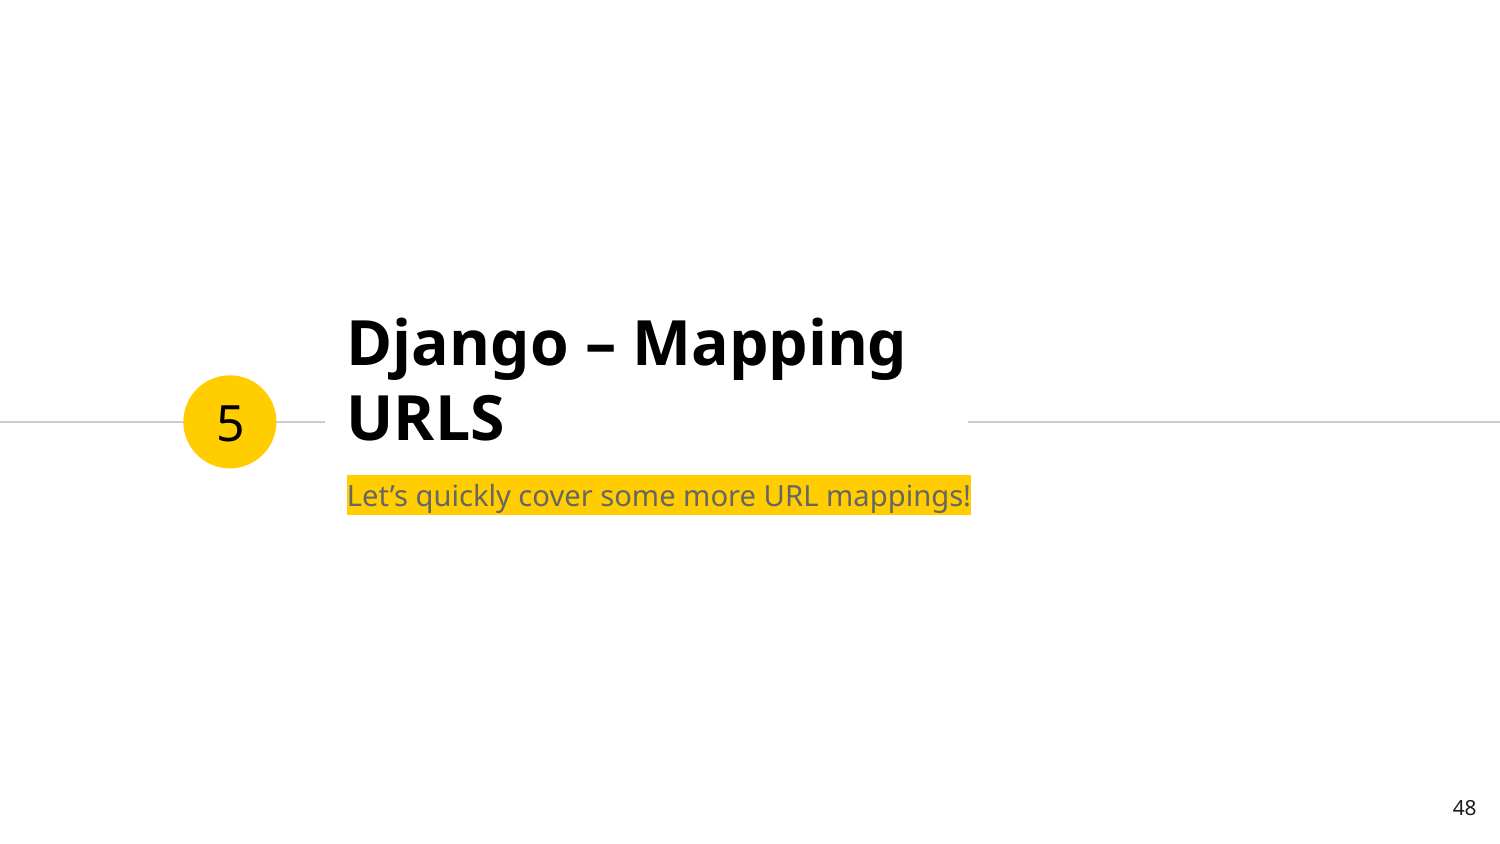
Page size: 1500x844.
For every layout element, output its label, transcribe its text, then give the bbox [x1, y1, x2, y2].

subtitle Let’s quickly cover some more URL mappings! [331, 461, 1249, 591]
title Django – Mapping URLS [331, 277, 954, 461]
slide_number 48 [1401, 779, 1492, 844]
text_box 5 [186, 375, 276, 468]
